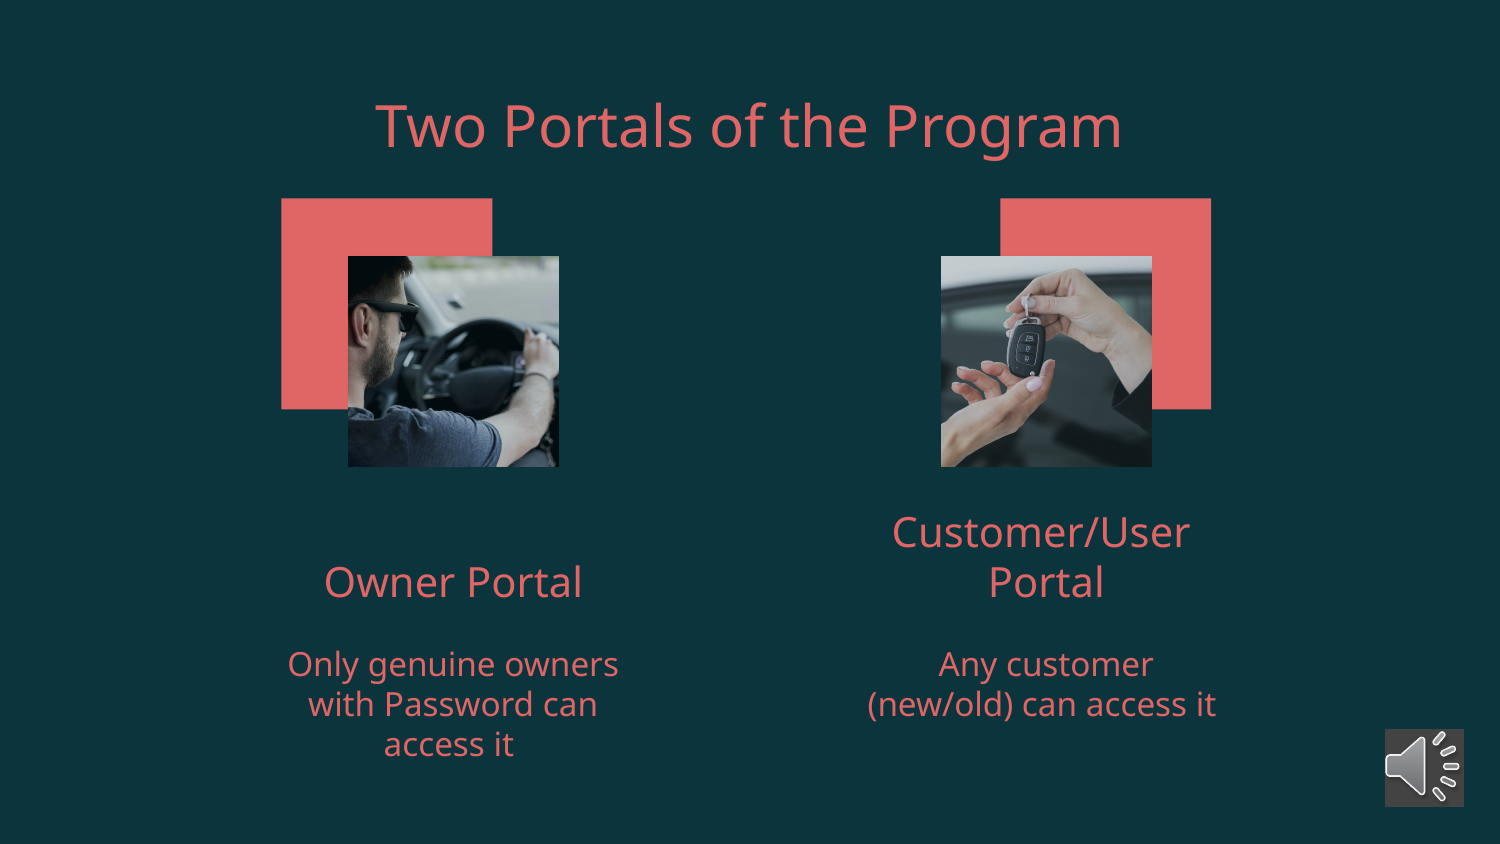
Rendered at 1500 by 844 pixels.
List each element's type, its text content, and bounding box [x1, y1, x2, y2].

title Two Portals of the Program [51, 73, 1449, 168]
picture [1384, 728, 1465, 809]
title Customer/User Portal [852, 535, 1241, 622]
text_box [281, 198, 493, 410]
picture [347, 255, 560, 468]
picture [940, 255, 1153, 468]
text_box [1000, 198, 1212, 410]
title Owner Portal [259, 535, 648, 622]
subtitle Only genuine owners with Password can access it [259, 628, 648, 734]
subtitle Any customer (new/old) can access it [852, 628, 1241, 734]
